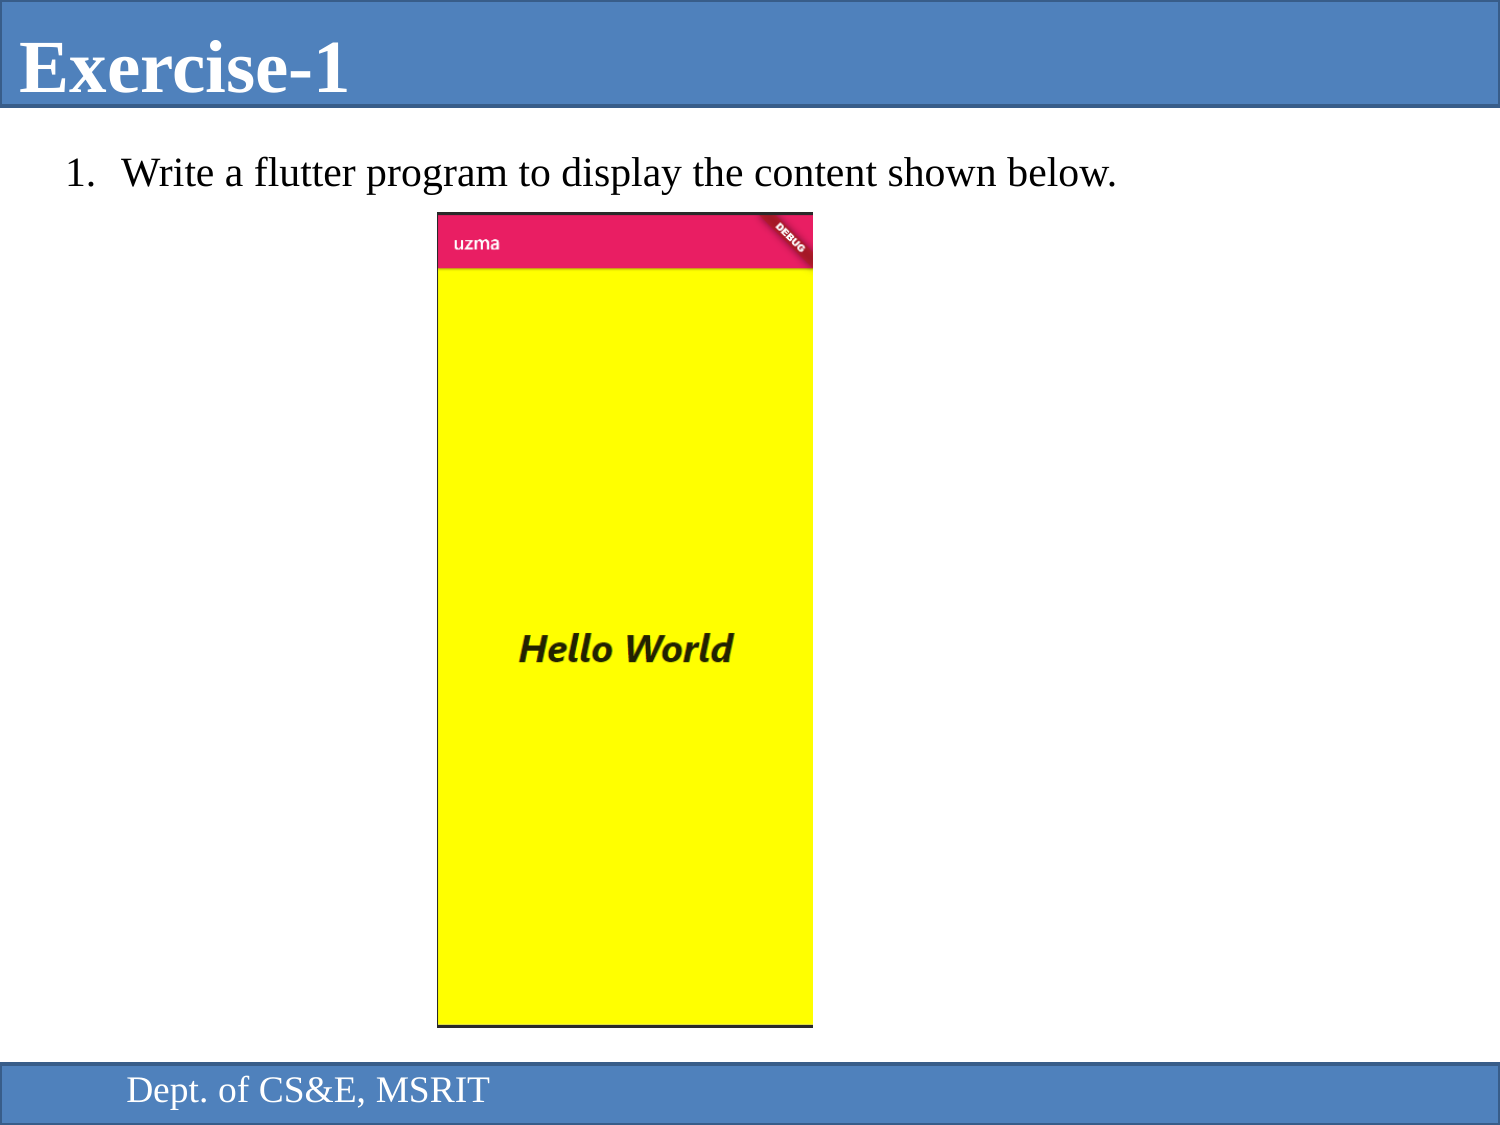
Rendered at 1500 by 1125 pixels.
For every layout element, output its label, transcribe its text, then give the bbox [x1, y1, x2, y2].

picture [437, 212, 813, 1029]
text_box [0, 0, 1500, 107]
text_box Write a flutter program to display the content shown below. [50, 137, 1391, 1050]
text_box Dept. of CS&E, MSRIT [0, 1064, 1500, 1125]
text_box Exercise-1 [19, 17, 1500, 124]
